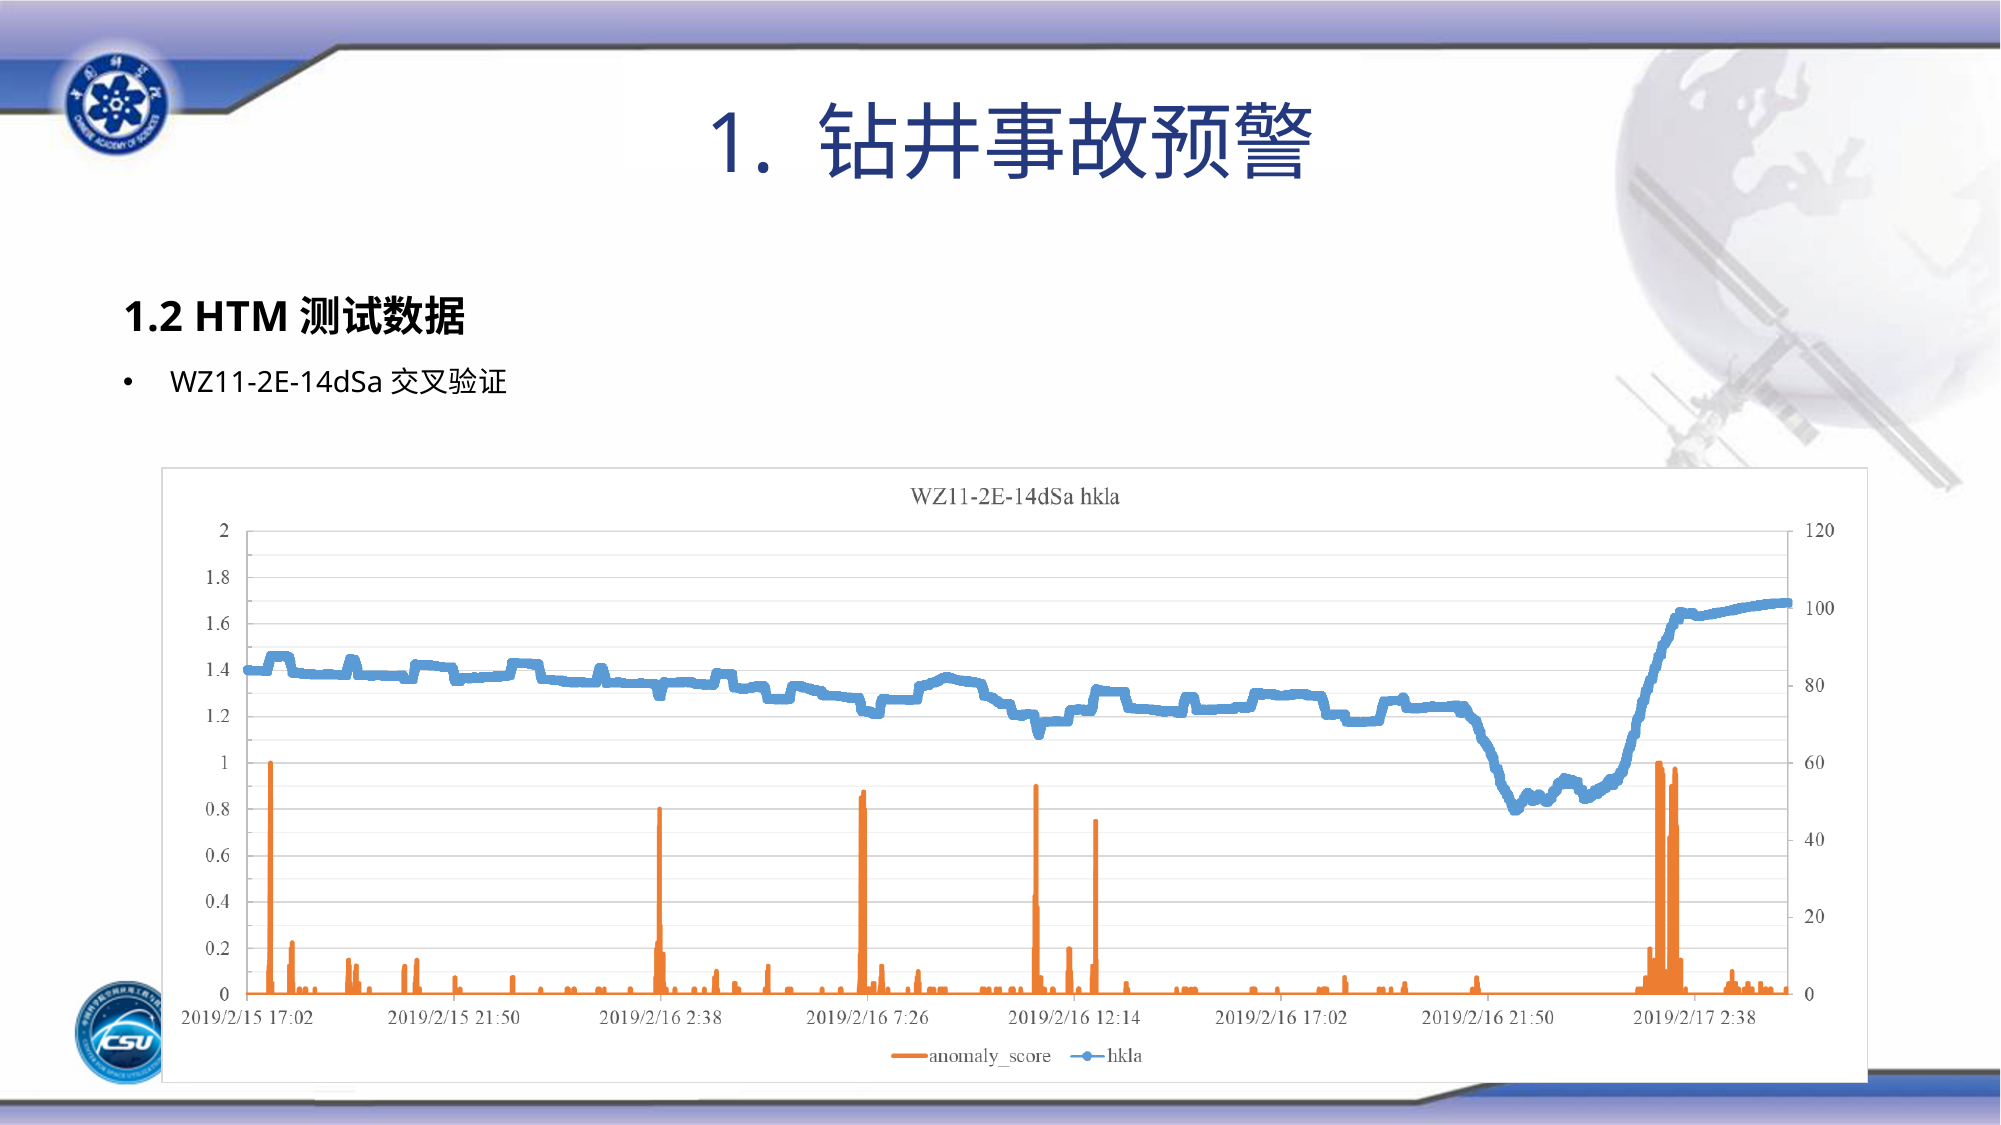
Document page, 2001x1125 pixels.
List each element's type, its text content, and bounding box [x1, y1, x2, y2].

picture [0, 0, 2001, 1125]
list 1.2 HTM测试数据 WZ11-2E-14dSa交叉验证 [108, 257, 1945, 1000]
title 1. 钻井事故预警 [99, 45, 1900, 233]
